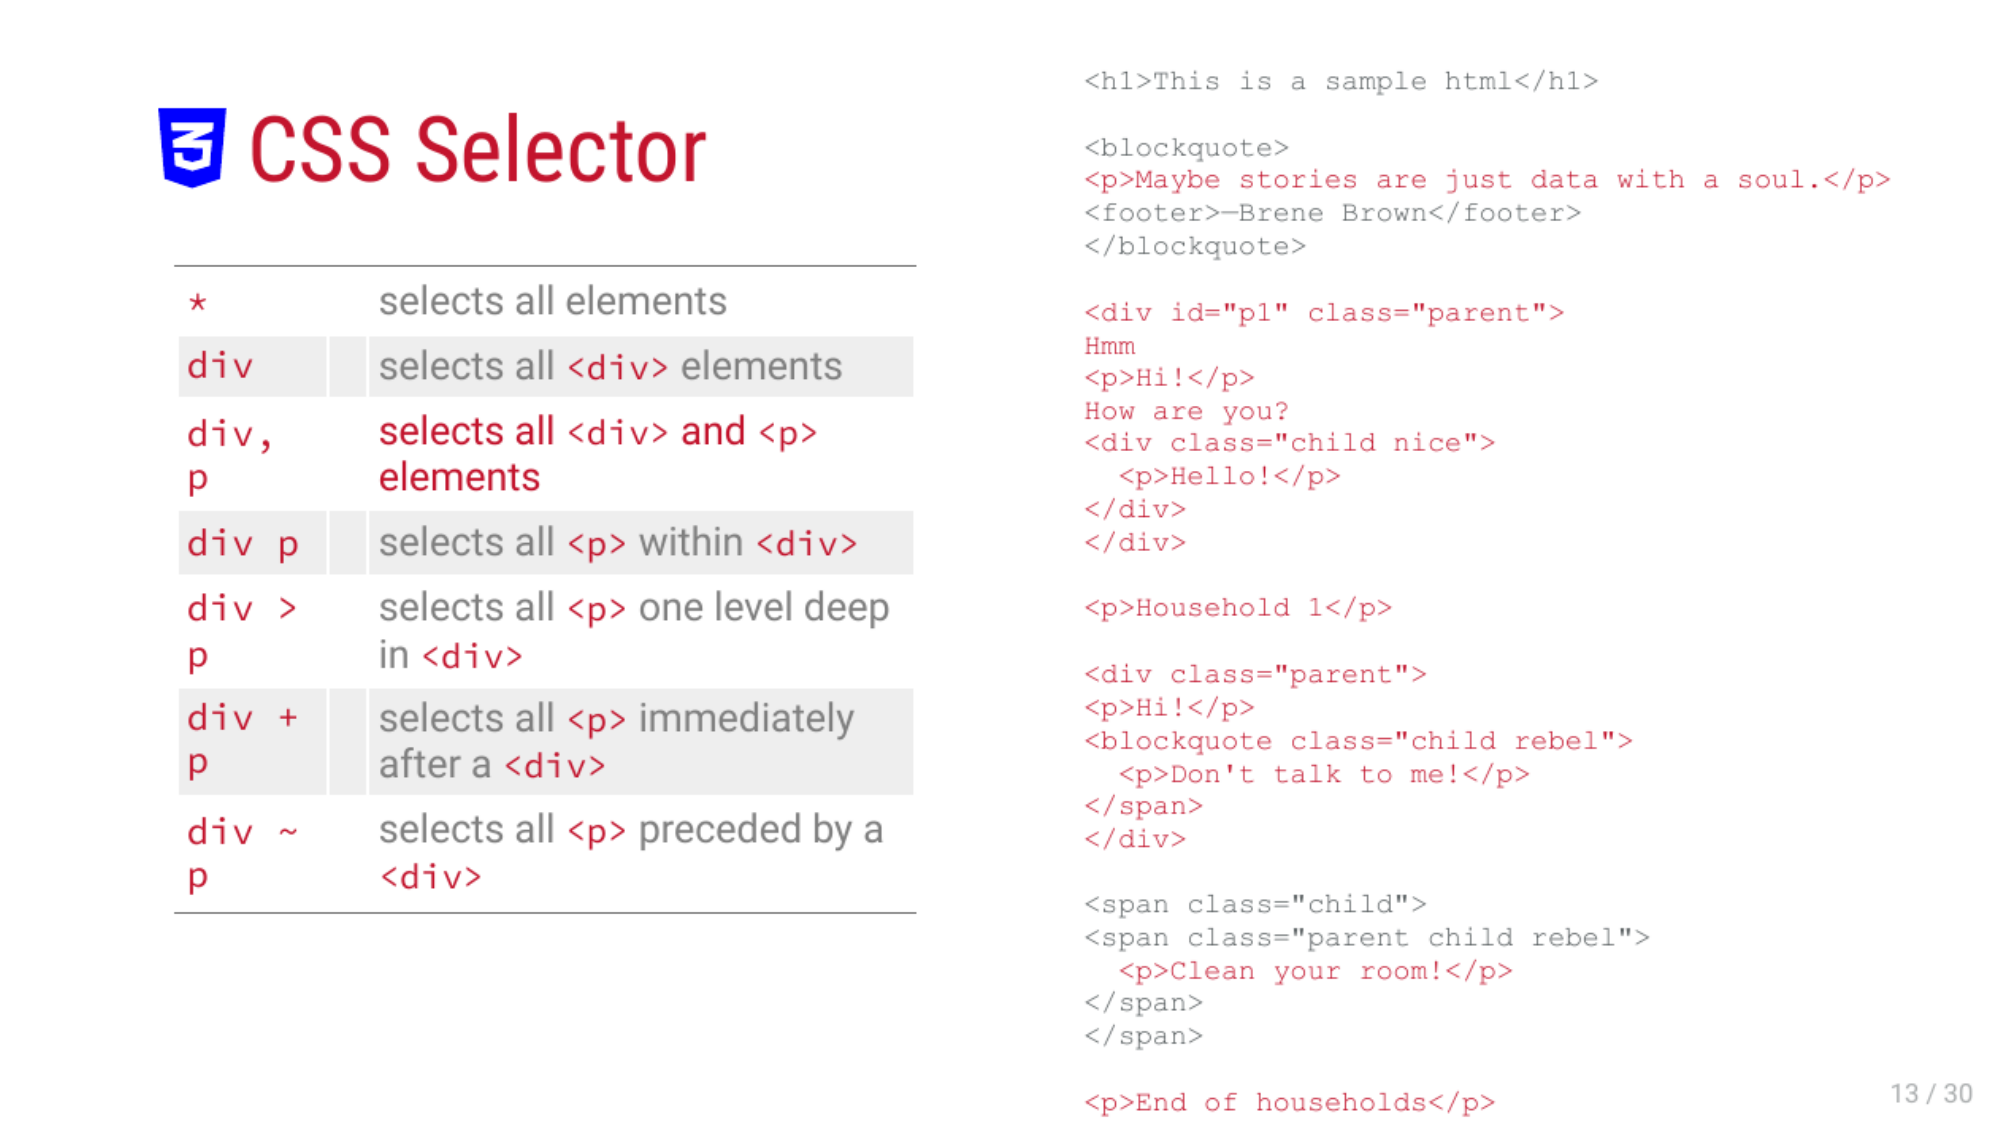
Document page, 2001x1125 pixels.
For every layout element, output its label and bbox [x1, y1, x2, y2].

list [0, 0, 2000, 1125]
